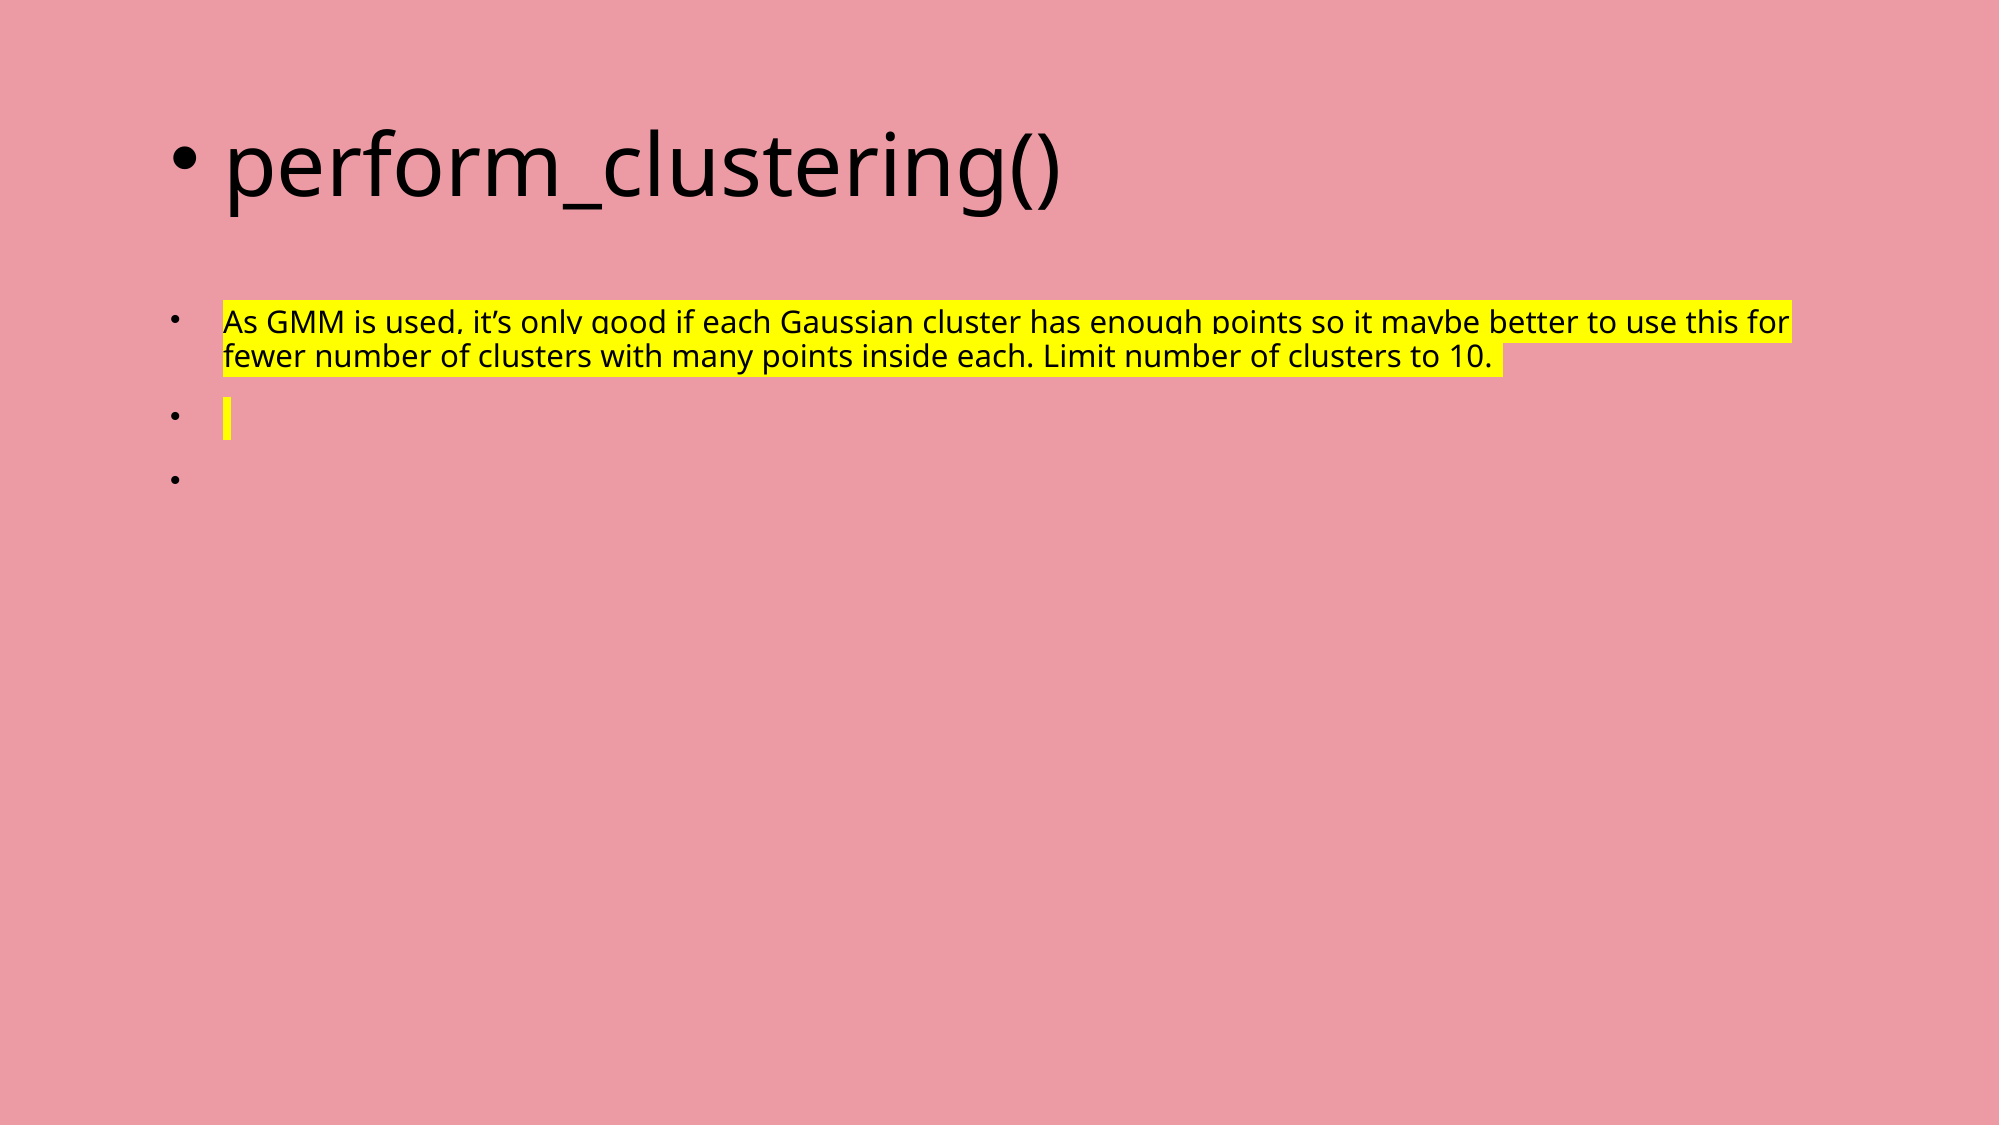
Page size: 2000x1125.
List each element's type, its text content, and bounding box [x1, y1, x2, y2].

list As GMM is used, it’s only good if each Gaussian cluster has enough points so it maybe better to use this for fewer number of clusters with many points inside each. Limit number of clusters to 10. [137, 299, 1862, 1013]
title perform_clustering() [137, 59, 1862, 277]
